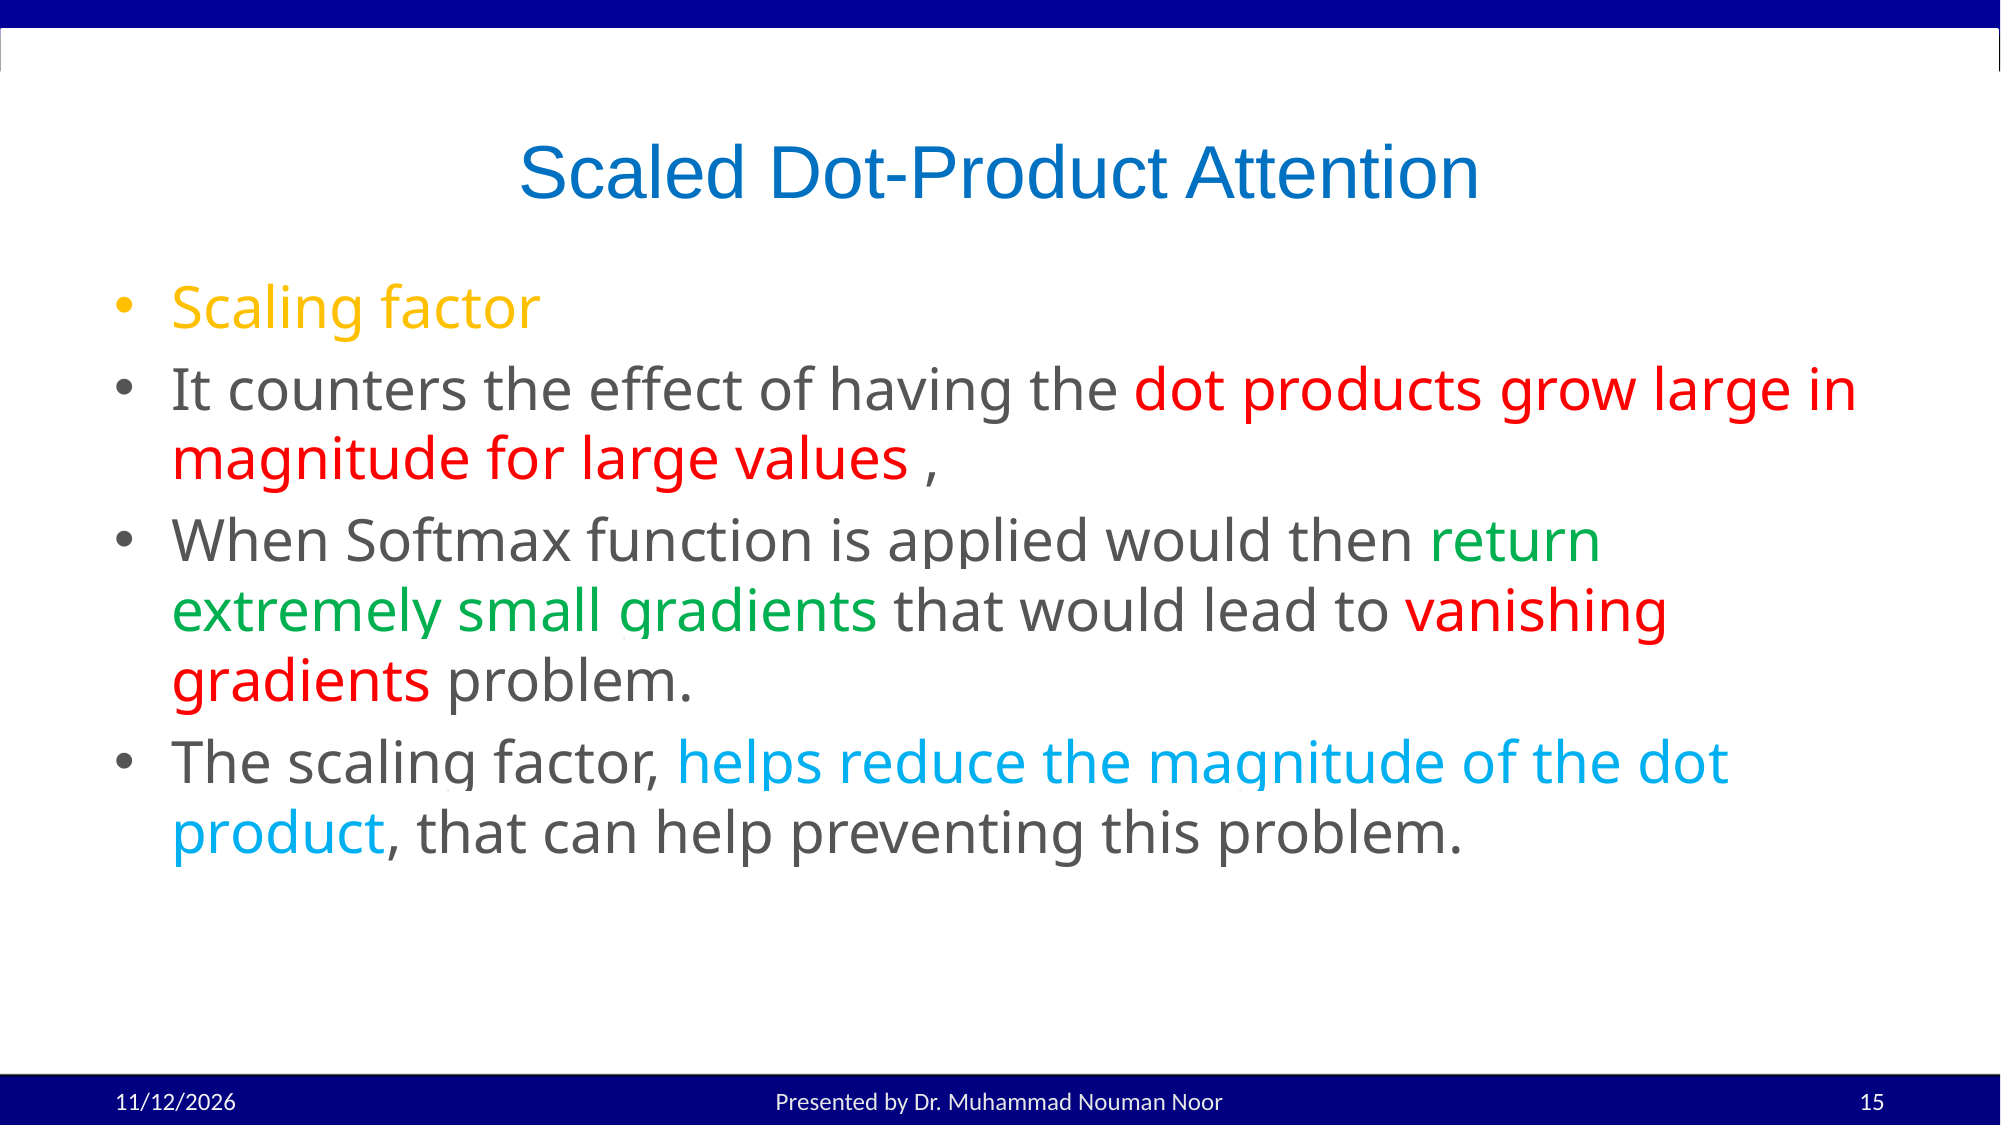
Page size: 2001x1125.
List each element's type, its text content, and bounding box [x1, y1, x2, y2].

picture [0, 0, 2001, 1125]
footer Presented by Dr. Muhammad Nouman Noor [683, 1062, 1317, 1125]
title Scaled Dot-Product Attention [99, 99, 1900, 238]
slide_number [99, 1062, 567, 1125]
slide_number 15 [1433, 1062, 1900, 1125]
